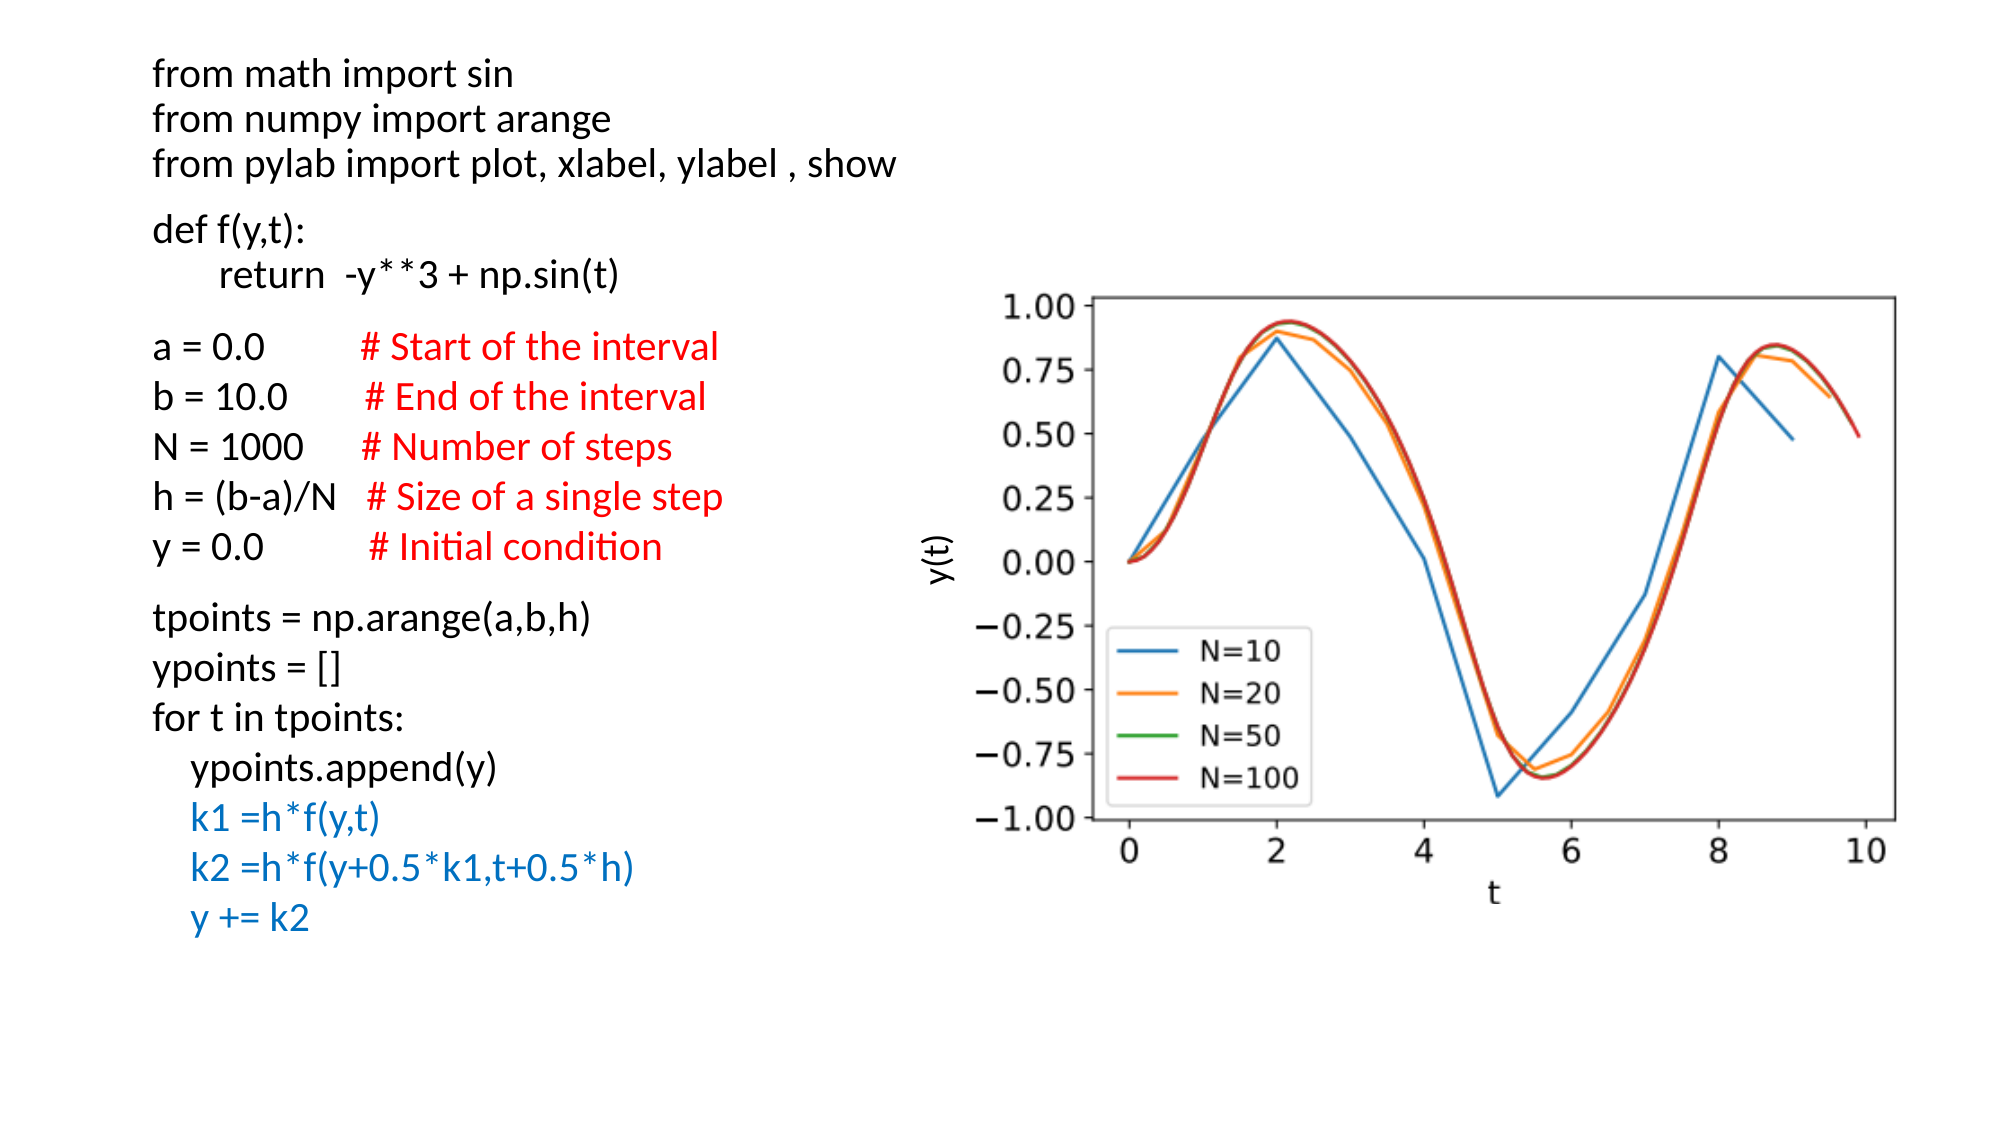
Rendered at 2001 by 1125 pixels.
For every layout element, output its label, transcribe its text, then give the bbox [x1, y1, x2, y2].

picture [963, 215, 1996, 904]
text_box y(t) [903, 518, 963, 601]
list from math import sin from numpy import arange from pylab import plot, xlabel, ylabel , show def f(y,t): return -y**3 + np.sin(t) a = 0.0 # Start of the interval b = 10.0 # End of the interval N = 1000 # Number of steps h = (b-a)/N # Size of a single step y = 0.0 # Initial condition tpoints = np.arange(a,b,h) ypoints = [] for t in tpoints: ypoints.append(y) k1 =h*f(y,t) k2 =h*f(y+0.5*k1,t+0.5*h) y += k2 [137, 43, 964, 1014]
